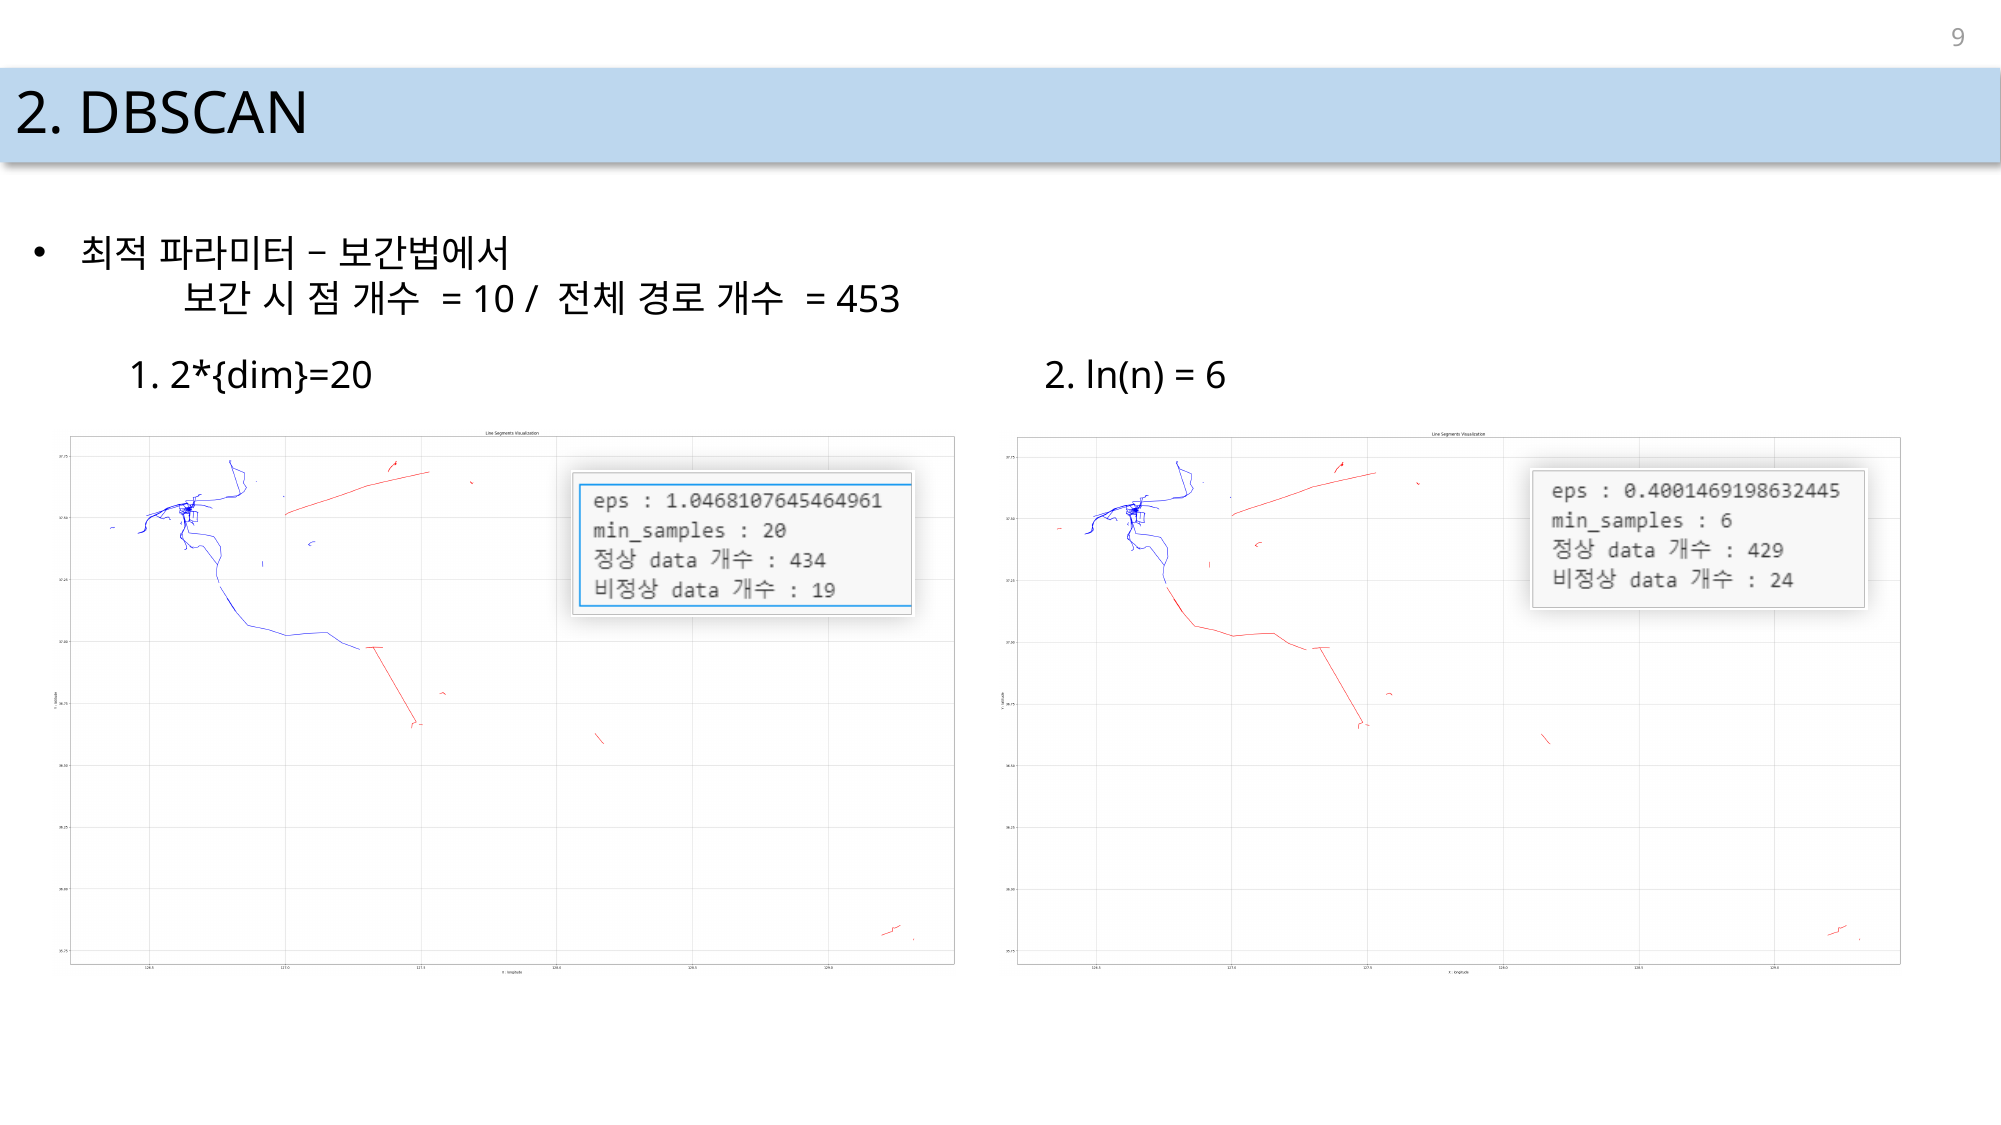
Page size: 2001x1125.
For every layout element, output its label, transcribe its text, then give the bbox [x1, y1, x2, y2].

slide_number 9 [1530, 8, 1981, 68]
text_box 1. 2*{dim}=20 [113, 343, 409, 404]
picture [51, 429, 956, 976]
picture [999, 430, 1902, 976]
text_box 2. ln(n) = 6 [1029, 343, 1325, 404]
title 2. DBSCAN [0, 53, 1725, 177]
text_box 최적 파라미터 – 보간법에서 보간 시 점 개수 = 10 / 전체 경로 개수 = 453 [18, 222, 916, 327]
